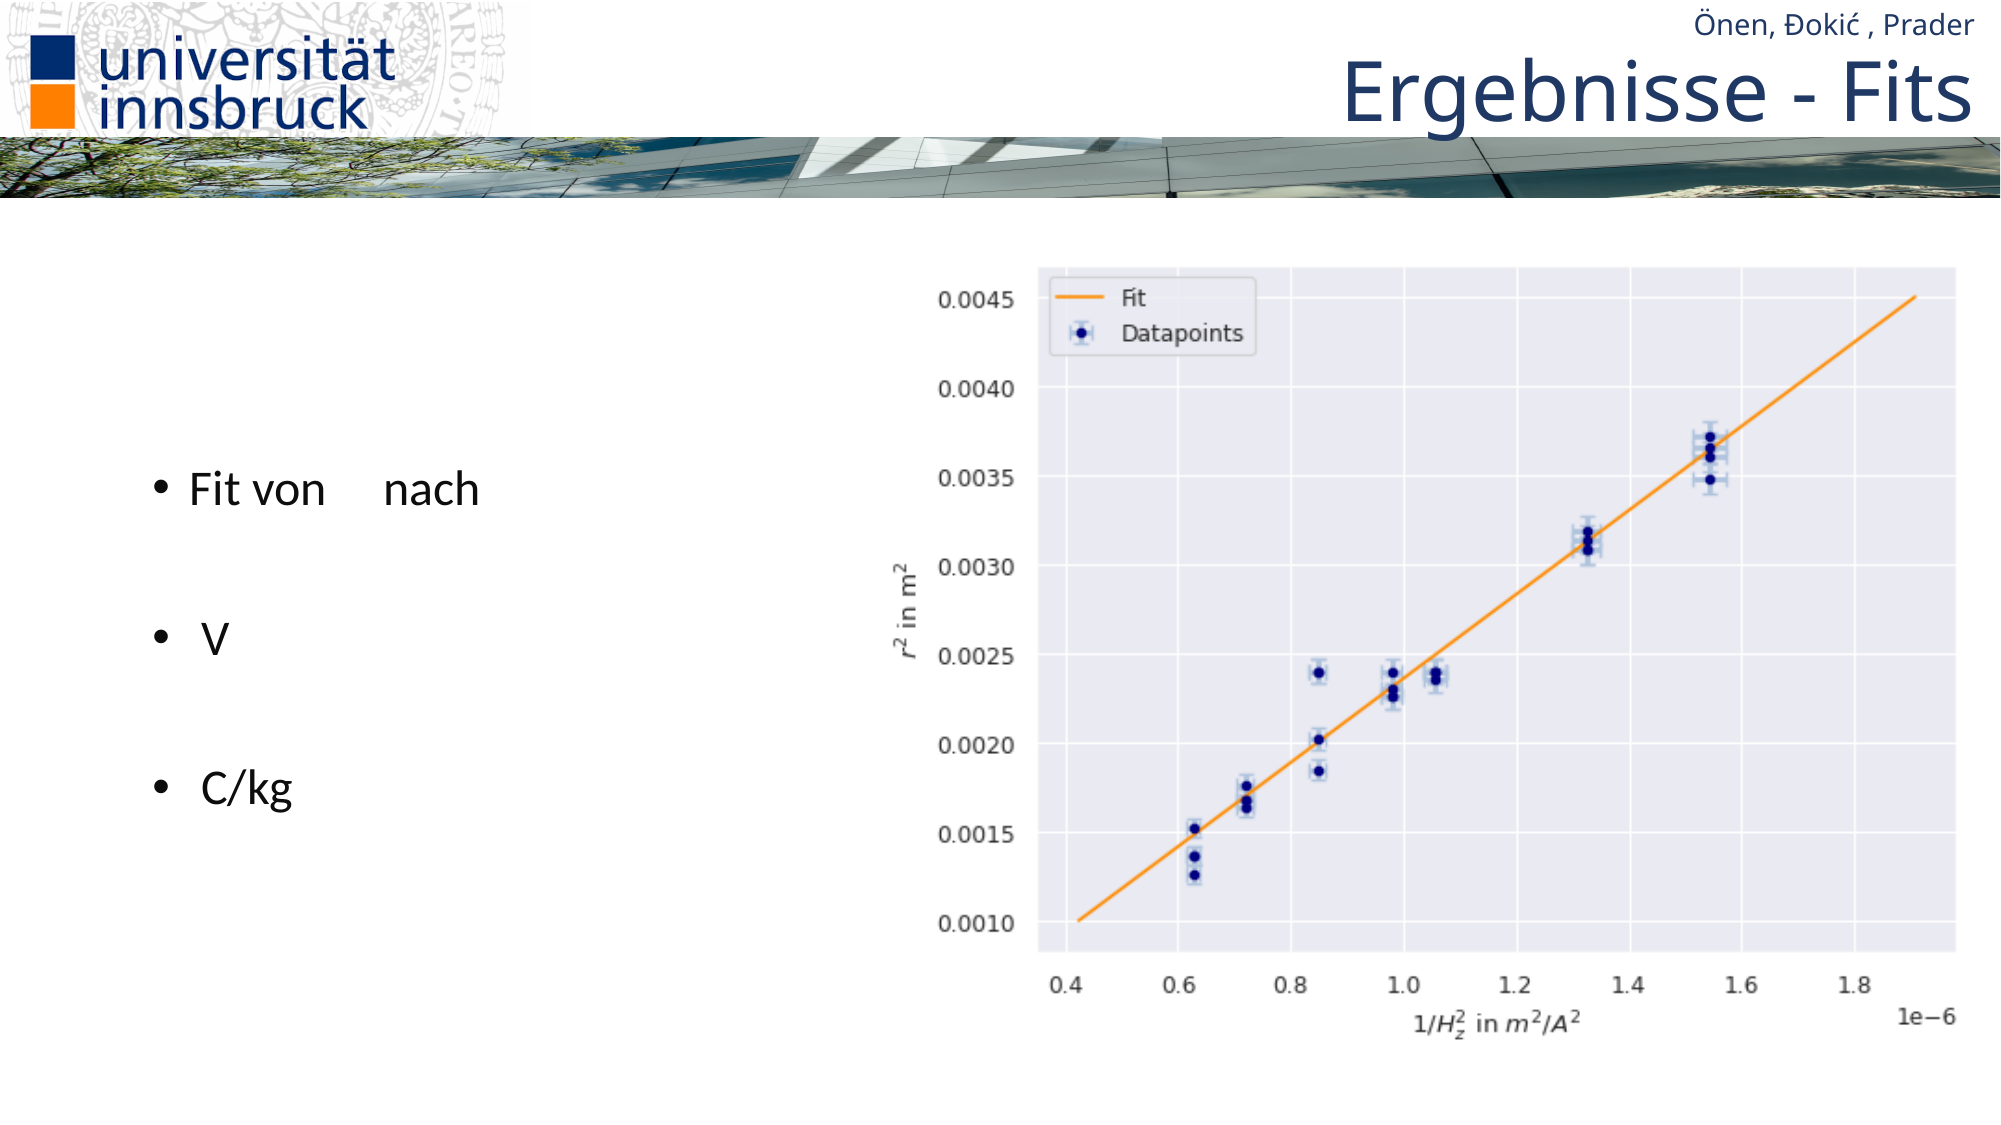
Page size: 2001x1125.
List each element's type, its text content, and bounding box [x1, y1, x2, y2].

picture [877, 249, 1975, 1064]
title Ergebnisse - Fits [632, 40, 1990, 150]
picture [0, 24, 2001, 198]
